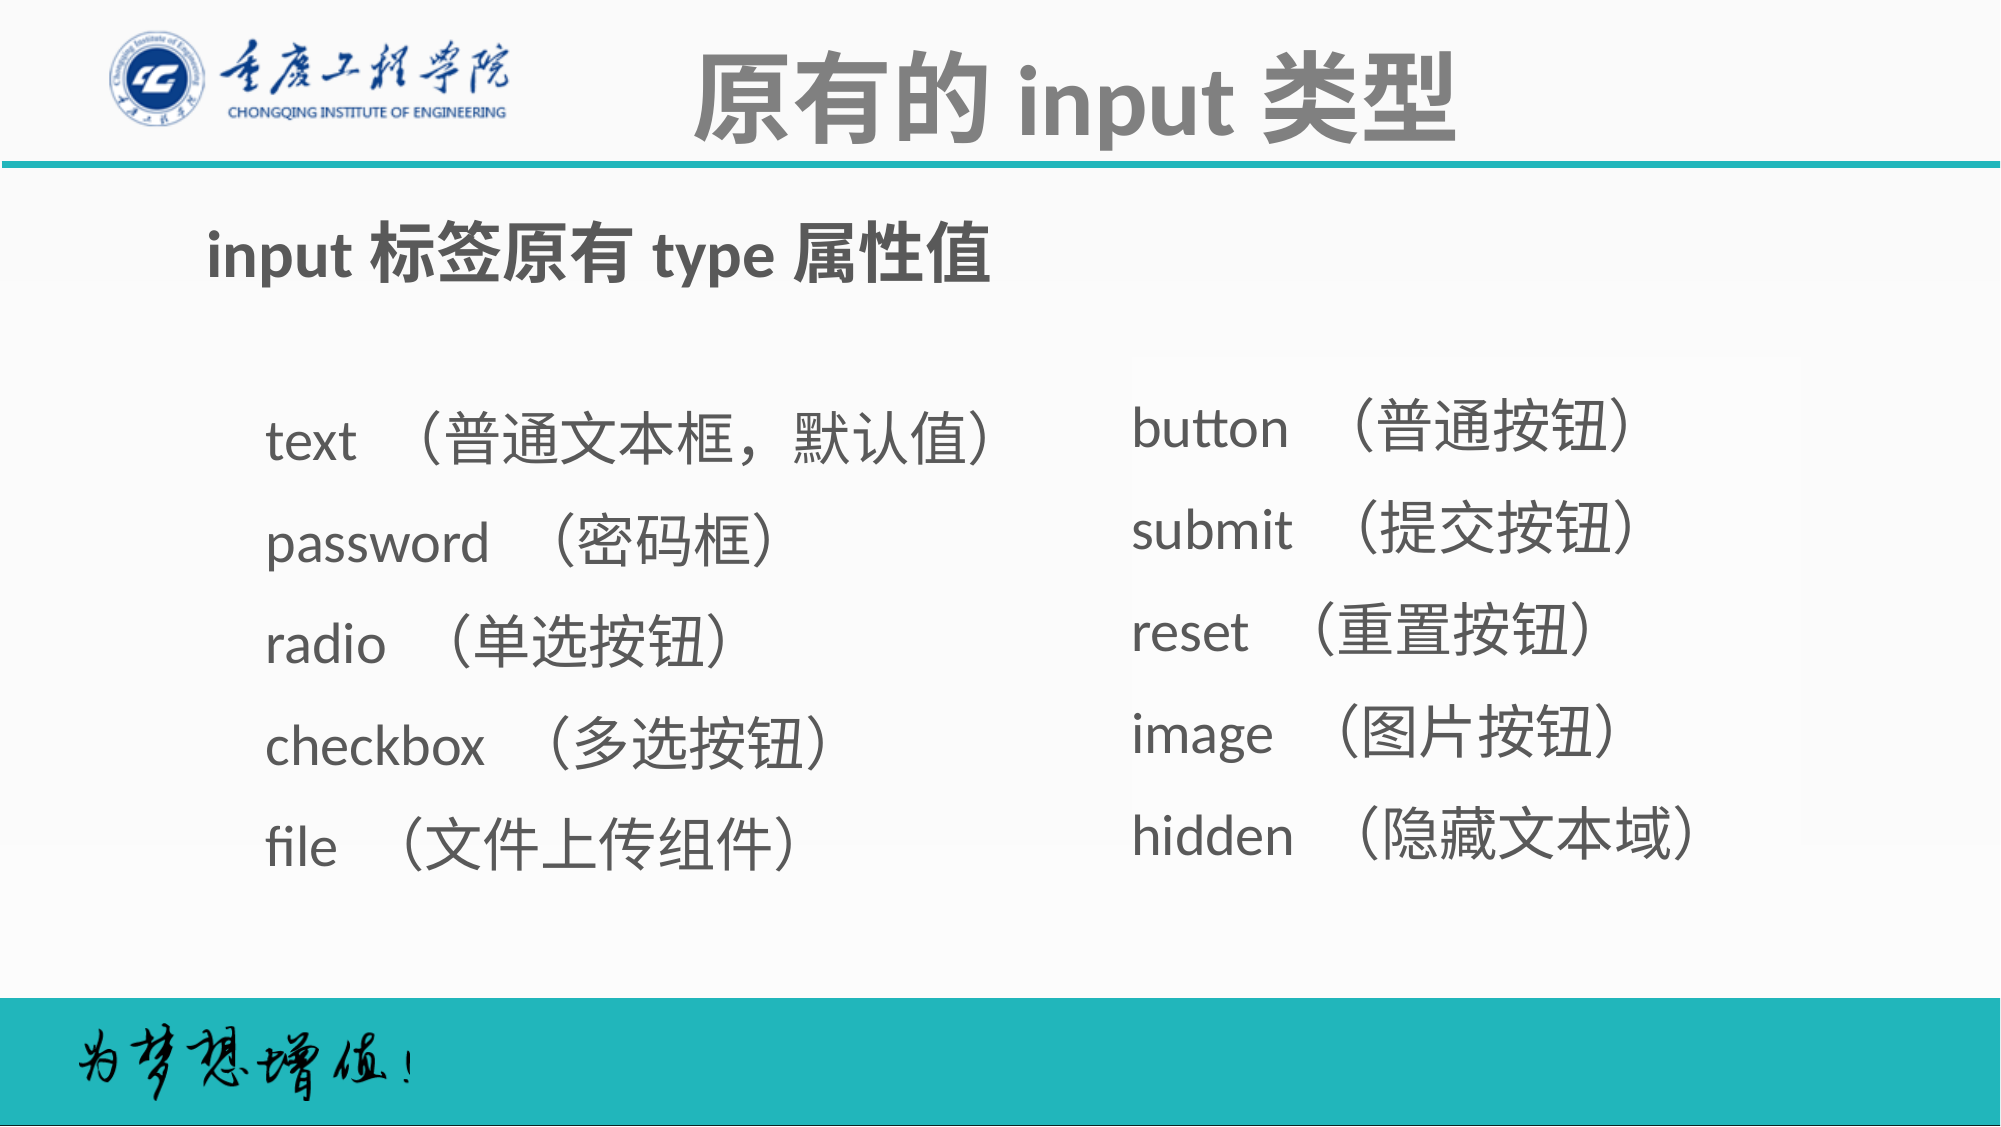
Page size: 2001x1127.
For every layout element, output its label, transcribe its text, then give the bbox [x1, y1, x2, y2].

text_box input标签原有type属性值 text （普通文本框，默认值） password （密码框） radio （单选按钮） checkbox （多选按钮） file （文件上传组件） [191, 203, 1117, 1046]
text_box 原有的input类型 [677, 28, 1476, 163]
picture [0, 0, 2001, 998]
text_box button （普通按钮） submit （提交按钮） reset （重置按钮） image （图片按钮） hidden （隐藏文本域） [1131, 356, 1801, 954]
picture [79, 1023, 410, 1101]
